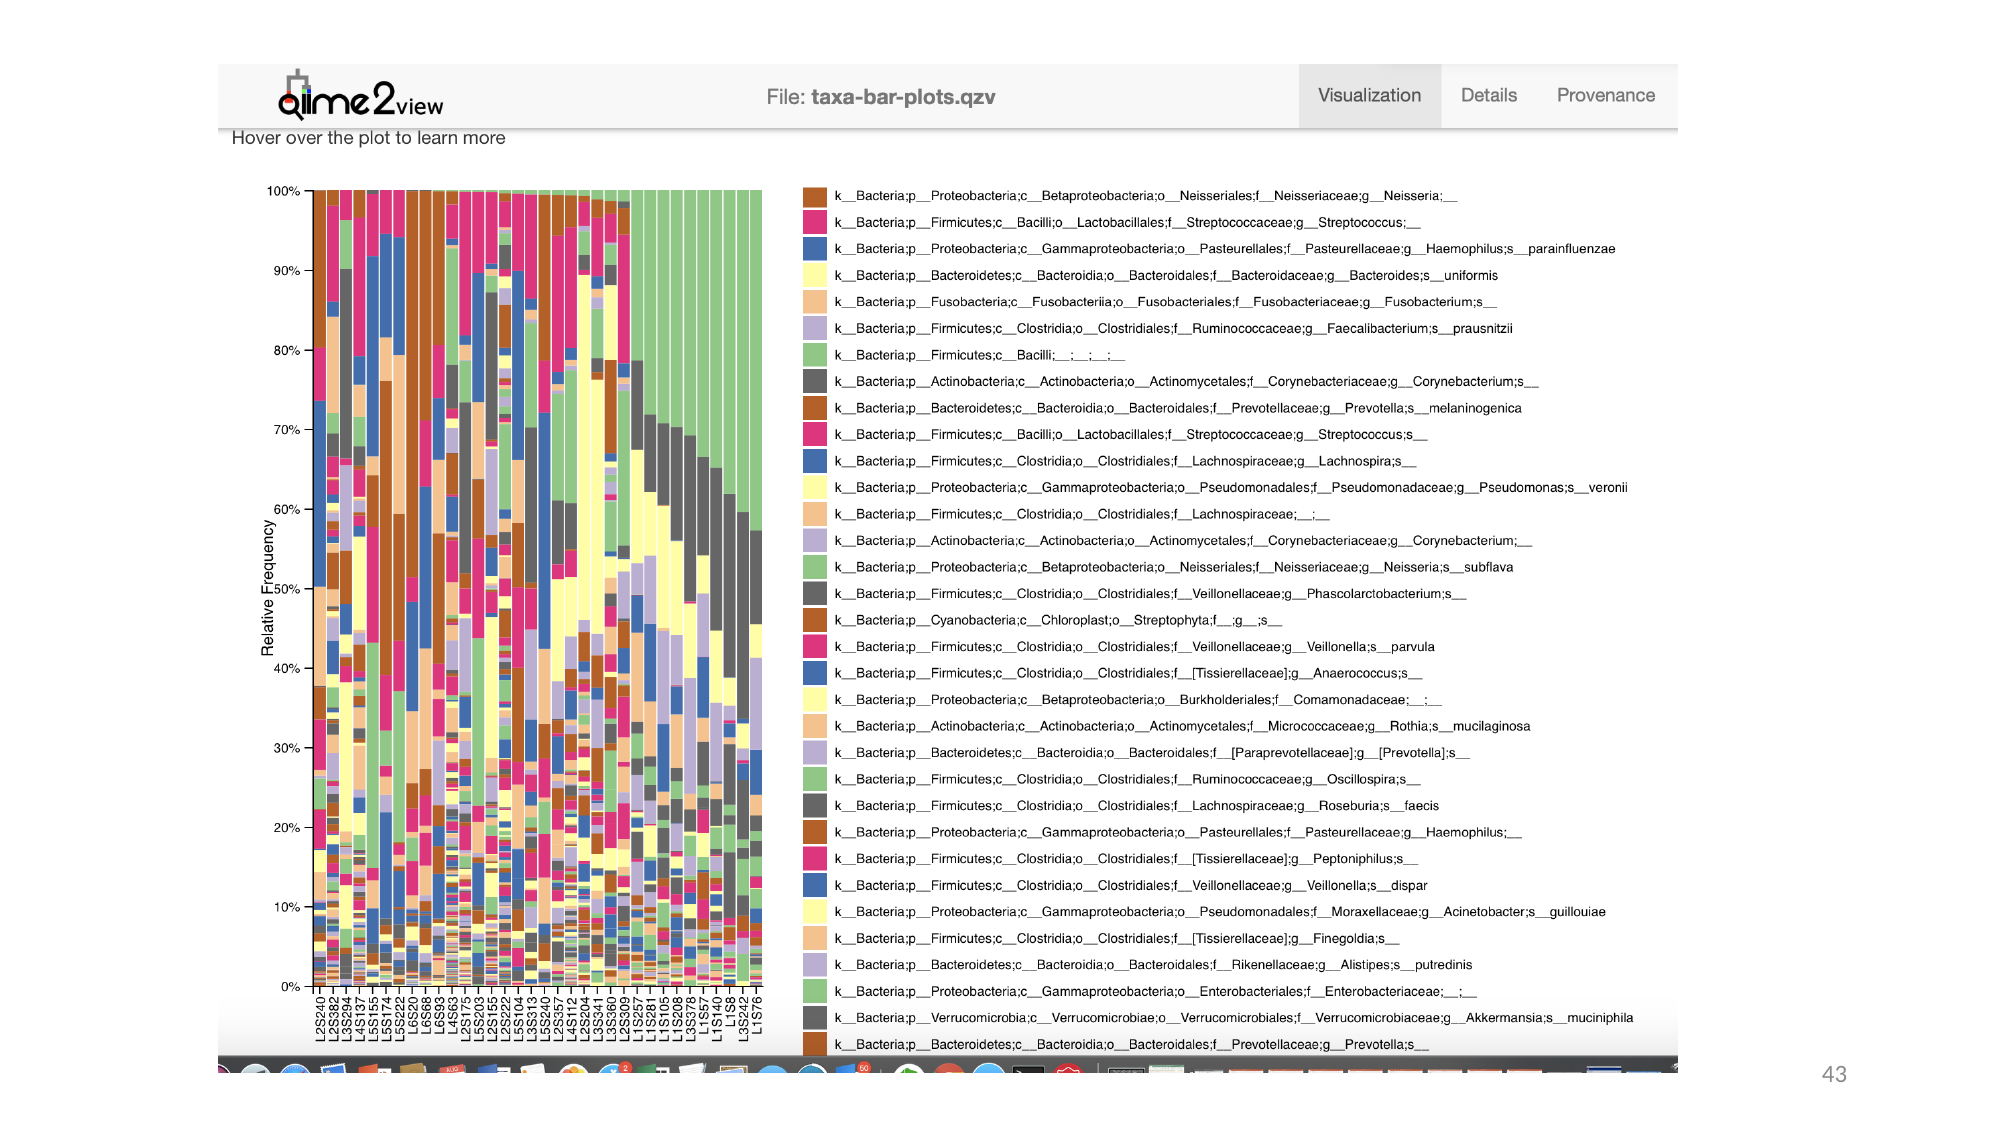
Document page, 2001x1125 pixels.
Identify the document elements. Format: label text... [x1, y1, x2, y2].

slide_number 43 [1412, 1042, 1863, 1103]
picture [218, 64, 1678, 1073]
